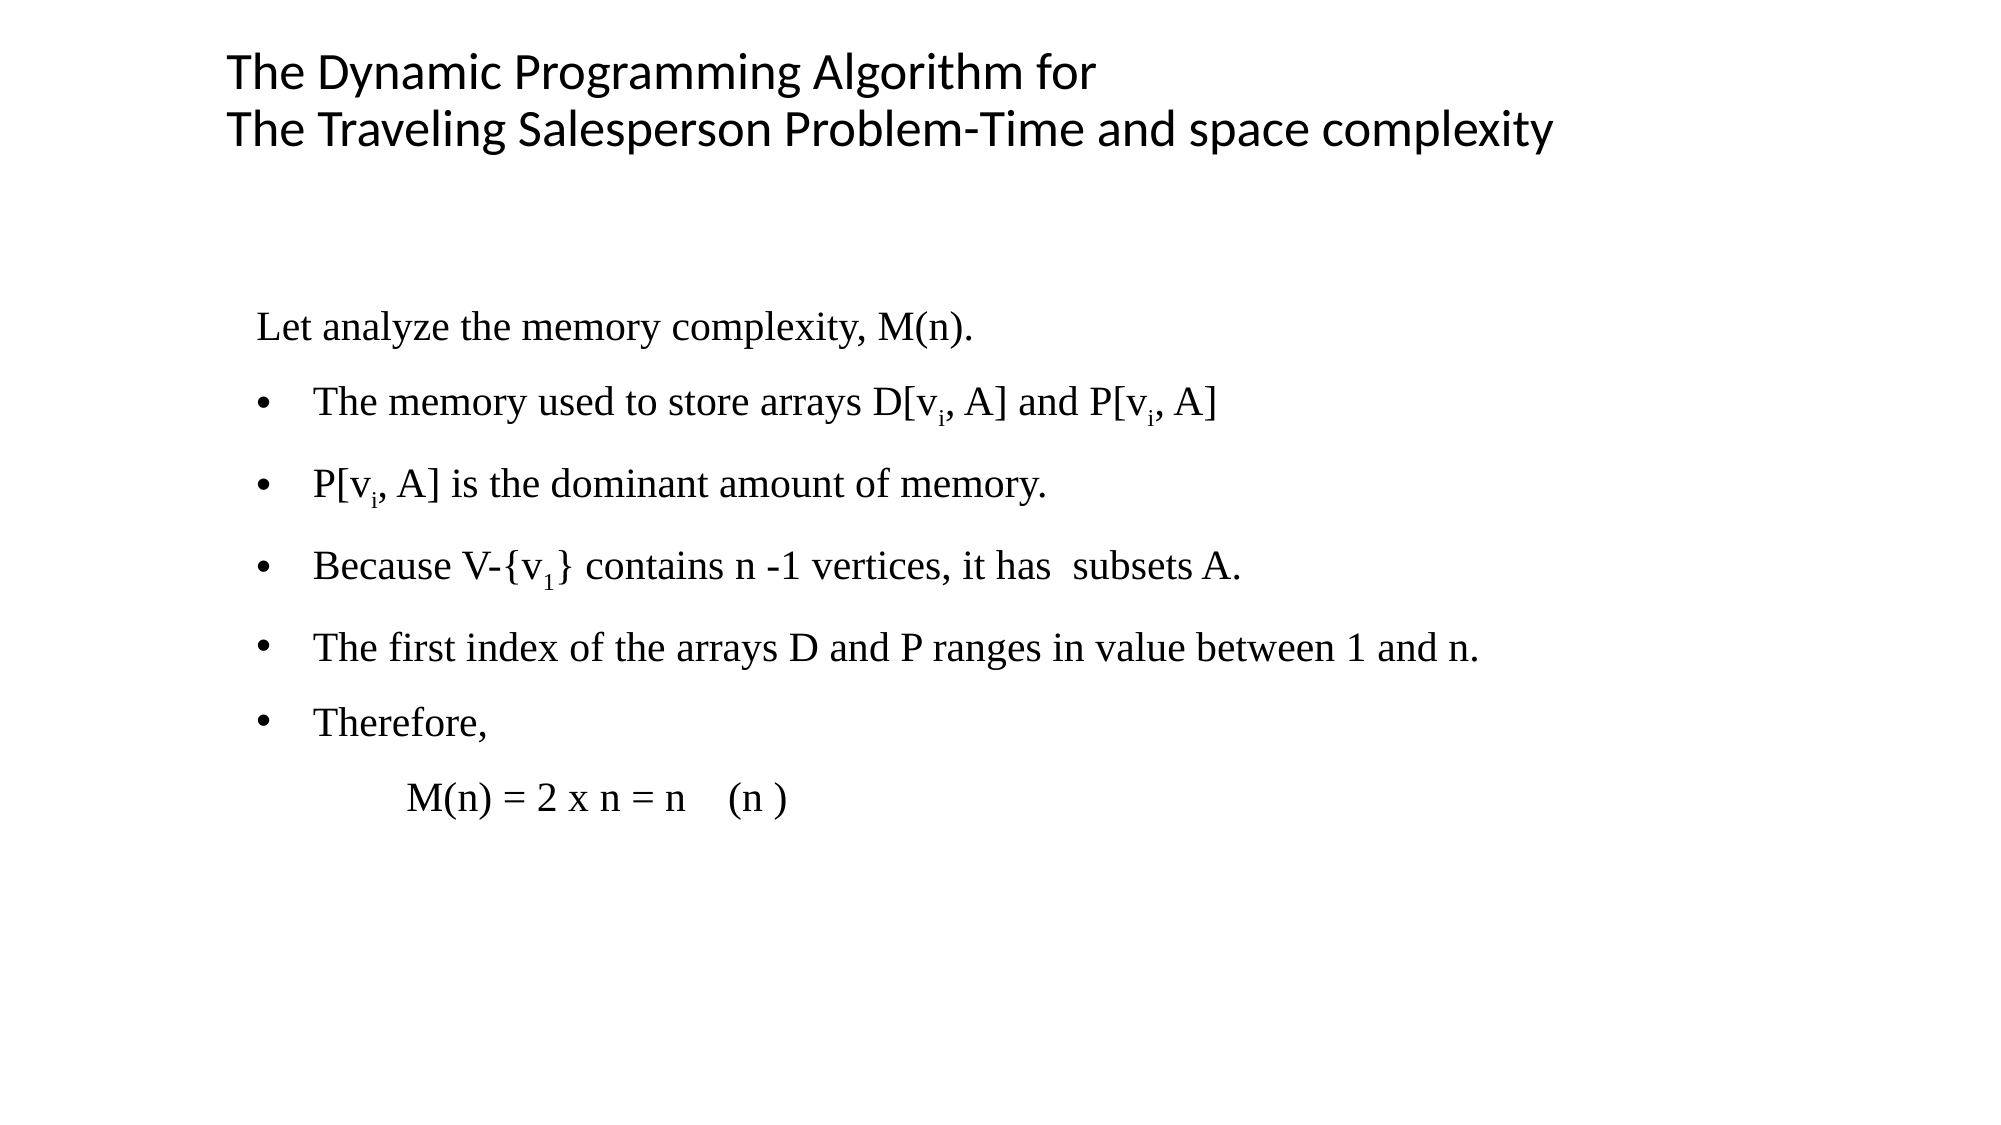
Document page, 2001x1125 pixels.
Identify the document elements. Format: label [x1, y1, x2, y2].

text_box [211, 37, 1625, 205]
